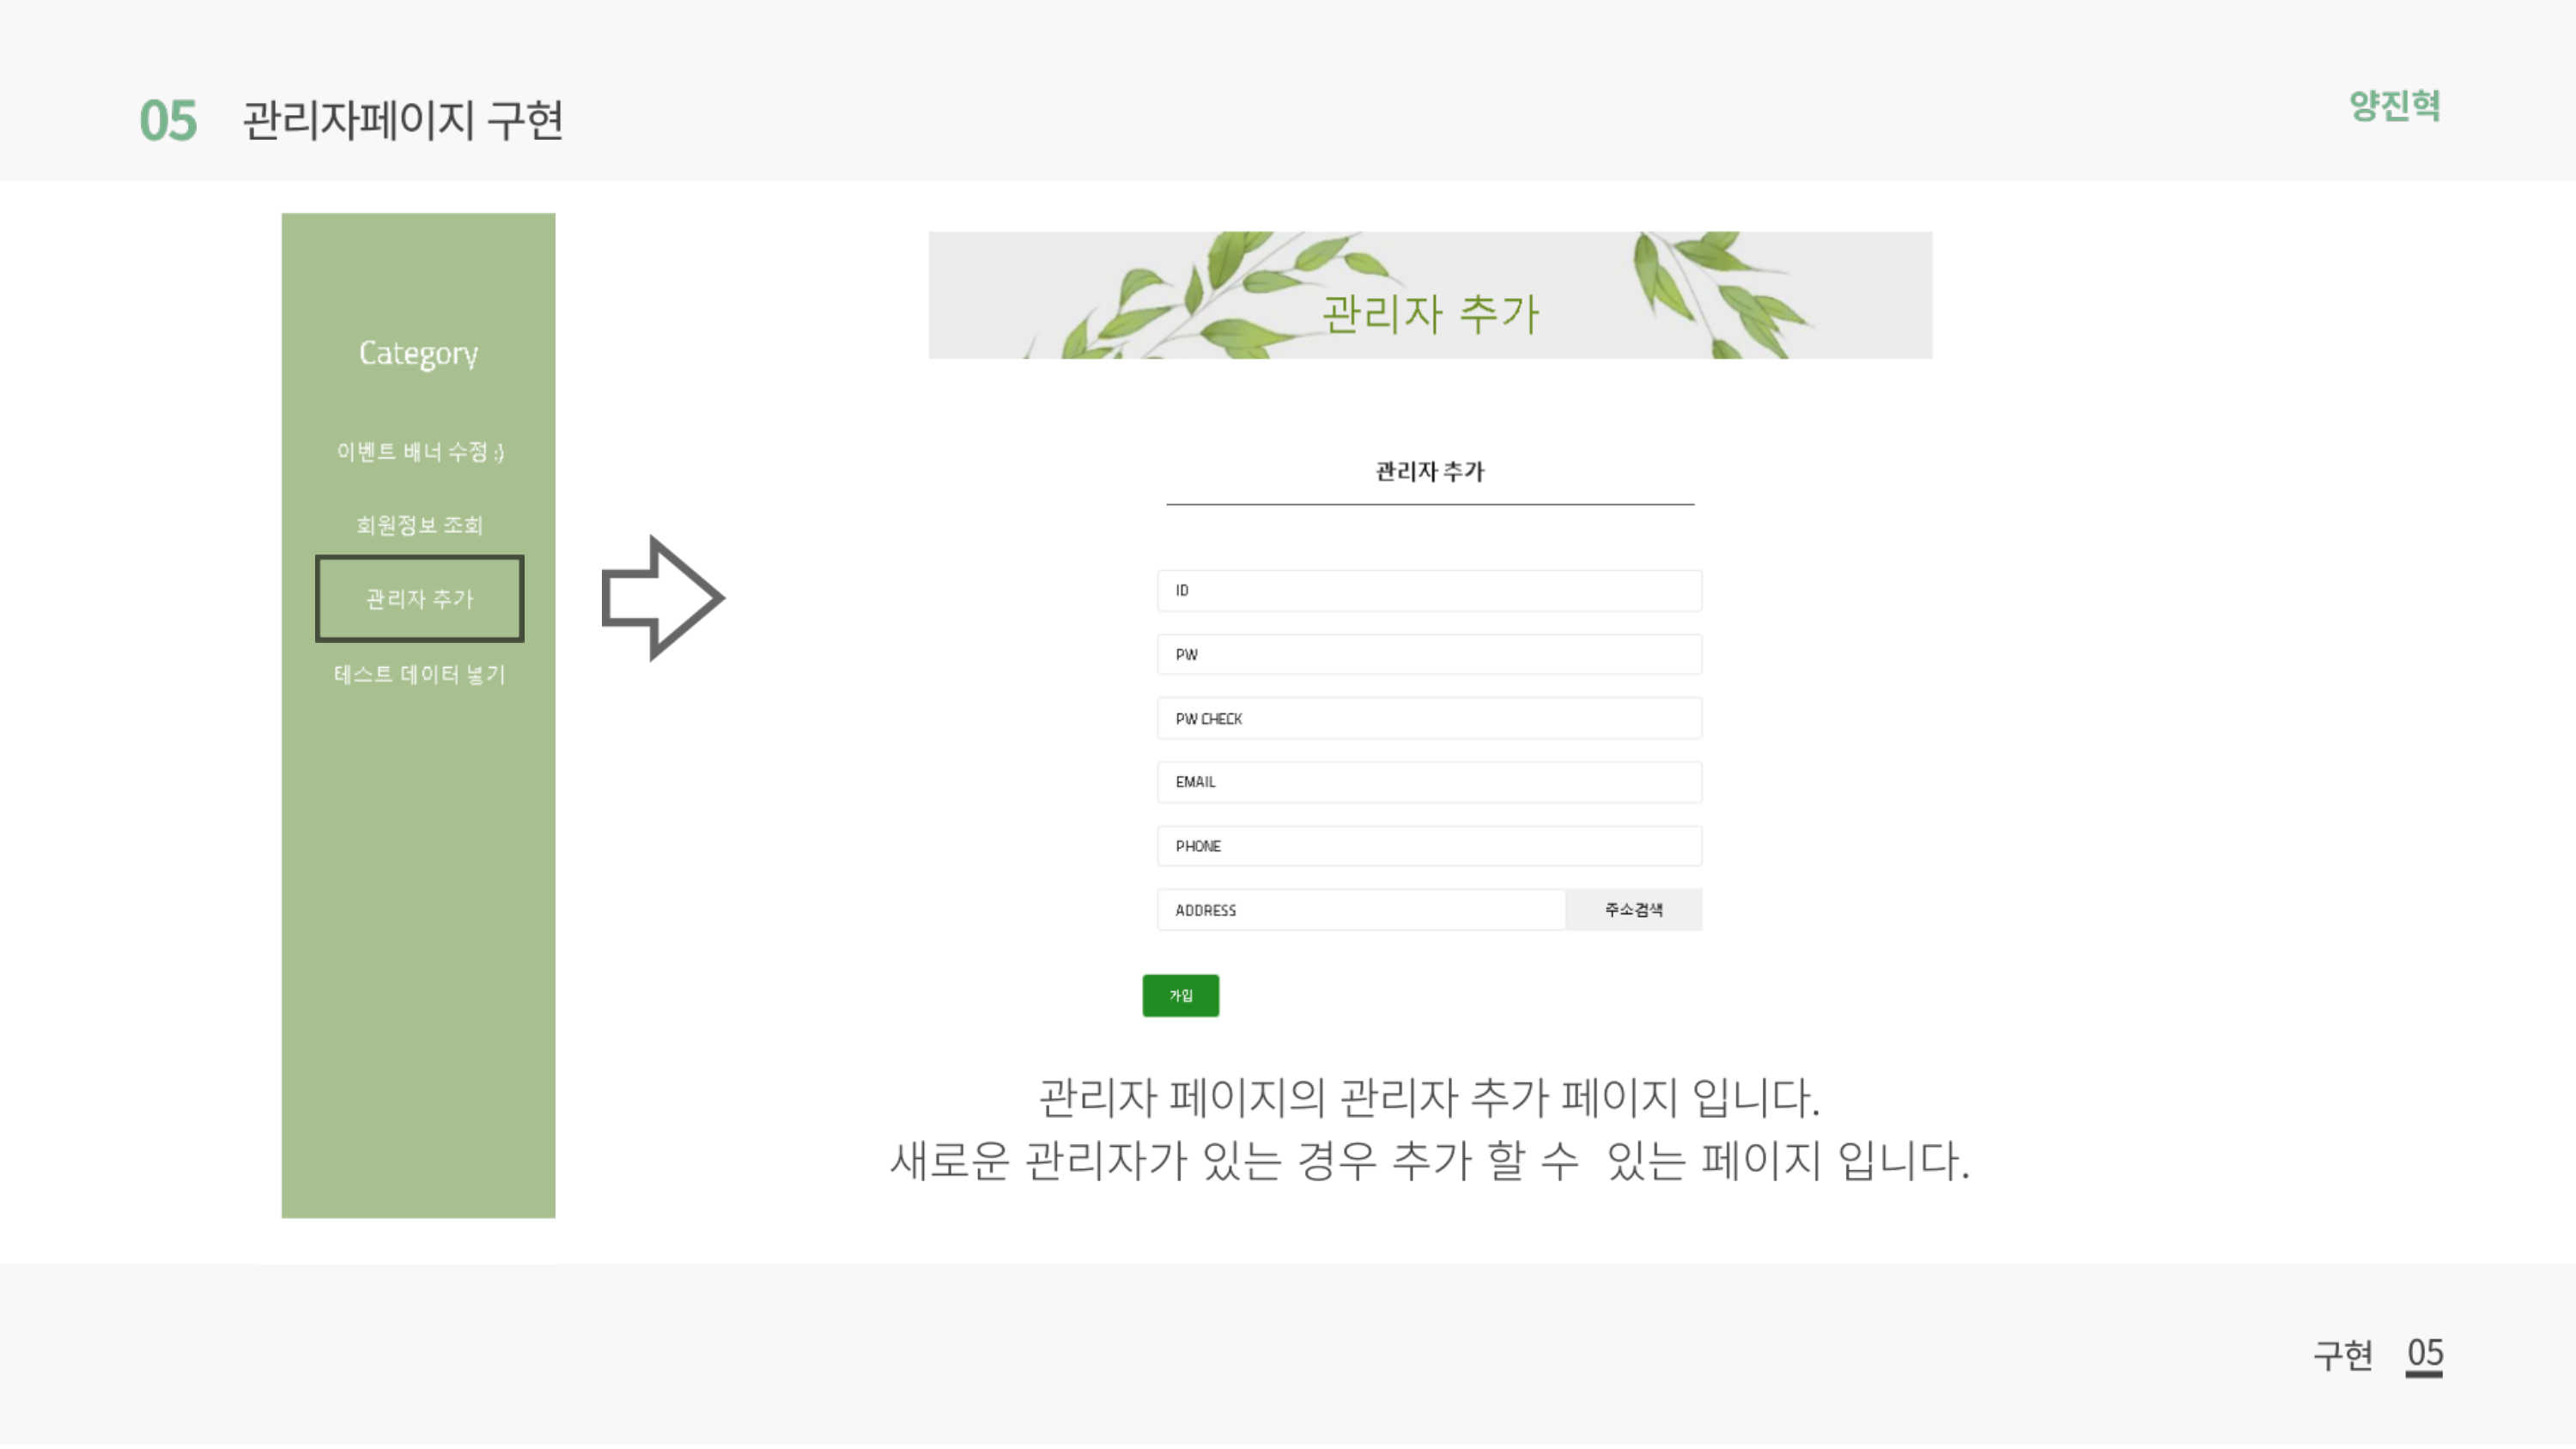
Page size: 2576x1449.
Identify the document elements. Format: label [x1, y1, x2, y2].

picture [773, 1058, 1996, 1203]
picture [2009, 1325, 2389, 1388]
text_box [0, 1263, 2576, 1446]
text_box [909, 221, 1956, 1061]
text_box [2405, 1361, 2443, 1389]
picture [2398, 1320, 2461, 1380]
picture [235, 80, 585, 171]
text_box [601, 534, 726, 663]
text_box [0, 0, 2576, 182]
picture [131, 72, 225, 167]
text_box [256, 205, 556, 1264]
text_box [315, 554, 525, 643]
picture [2202, 77, 2457, 138]
